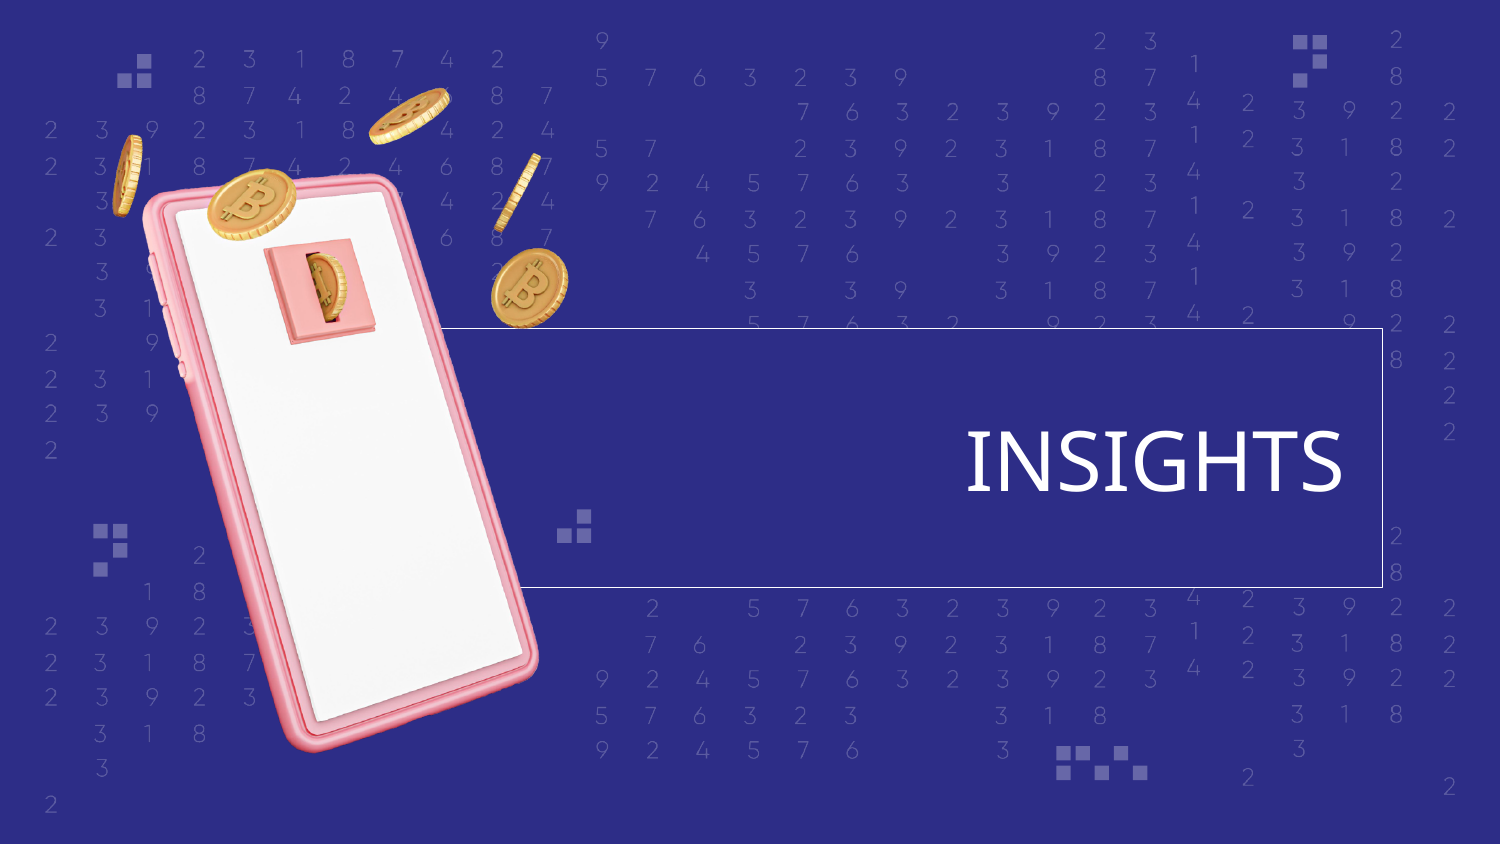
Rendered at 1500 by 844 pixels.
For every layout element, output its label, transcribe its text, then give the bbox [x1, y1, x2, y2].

title INSIGHTS [623, 328, 1383, 588]
picture [45, 30, 1455, 813]
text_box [556, 509, 592, 543]
